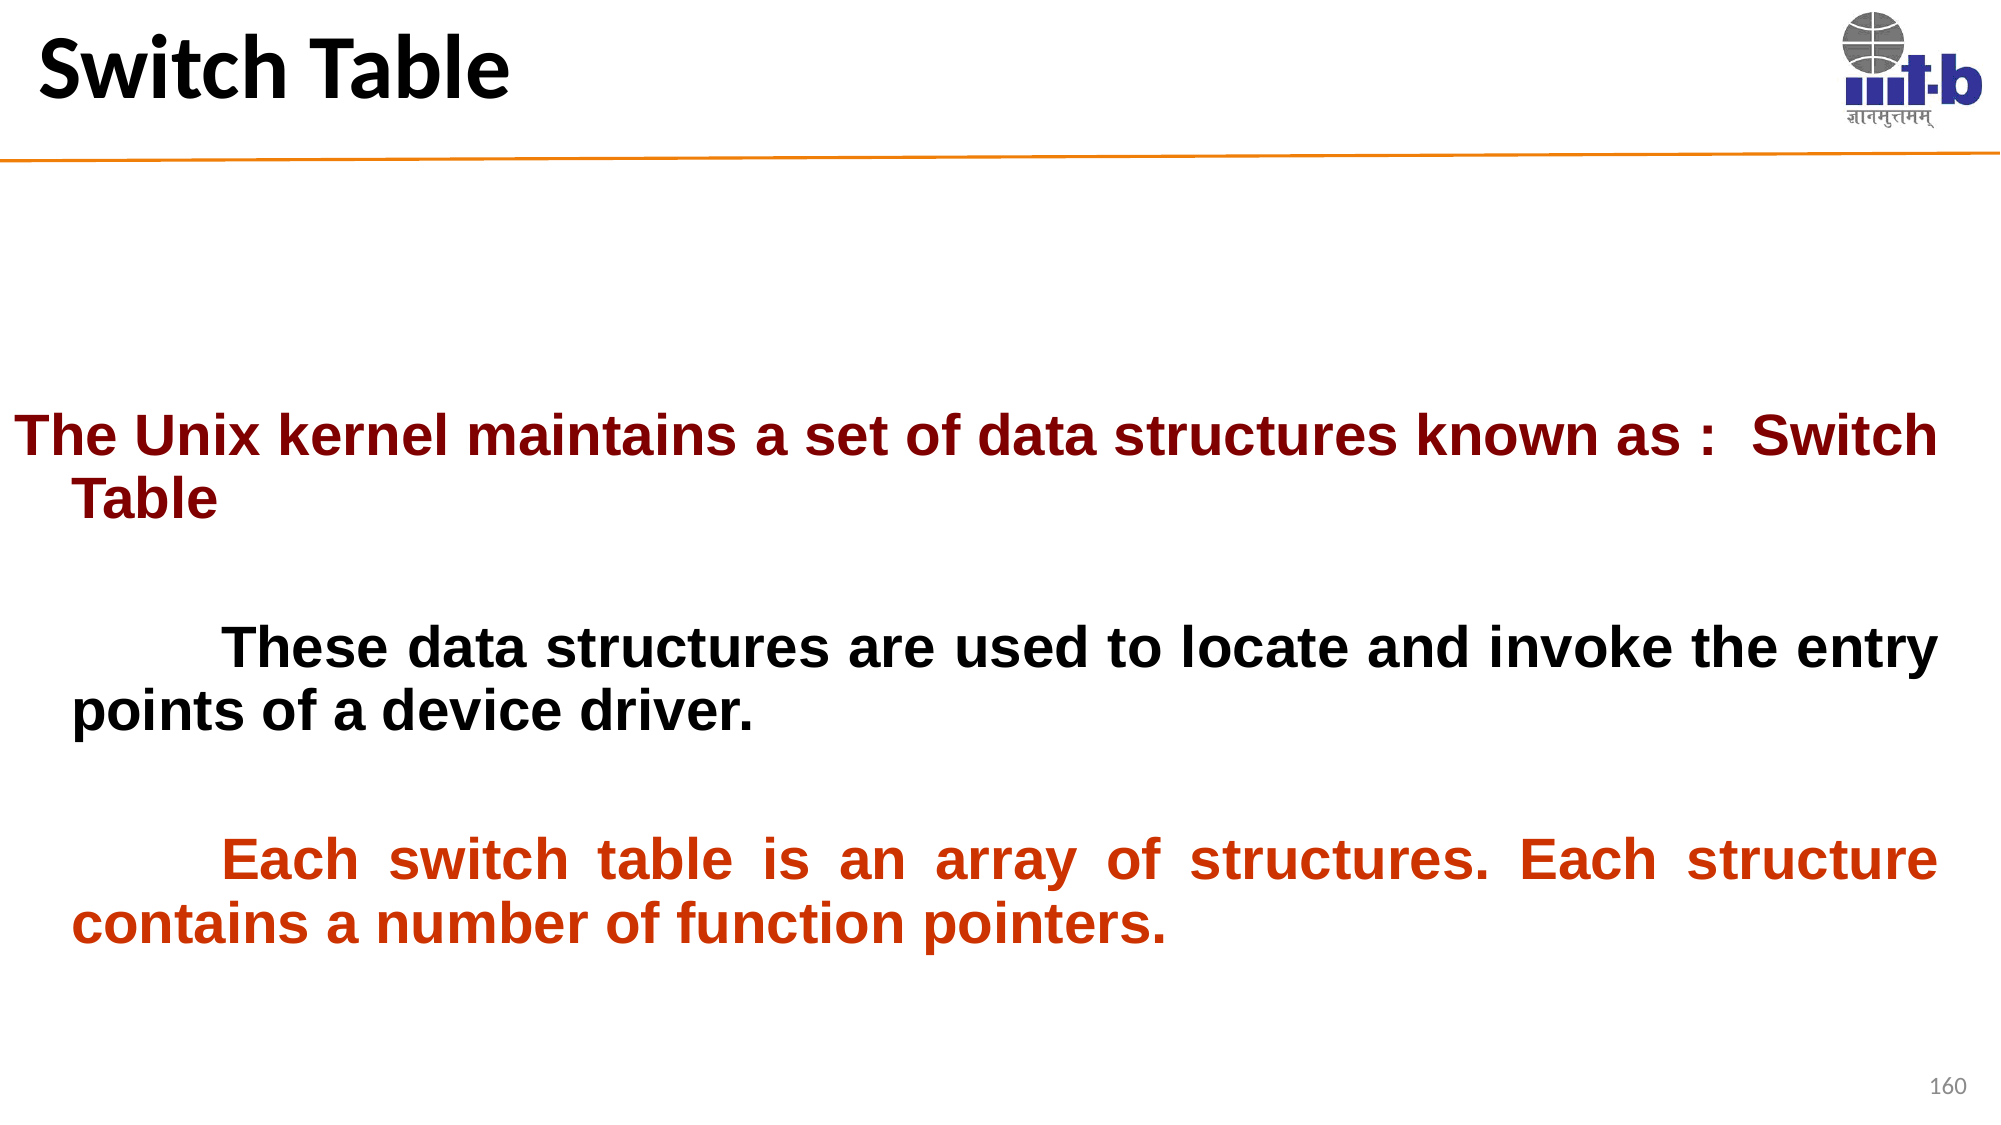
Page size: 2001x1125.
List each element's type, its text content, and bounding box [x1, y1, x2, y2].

slide_number 160 [1532, 1054, 1983, 1115]
text_box The Unix kernel maintains a set of data structures known as : Switch Table These data structures are used to locate and invoke the entry points of a device driver. Each switch table is an array of structures. Each structure contains a number of function pointers. [0, 397, 1957, 964]
picture [1957, 8, 1983, 130]
title Switch Table [23, 7, 1957, 132]
